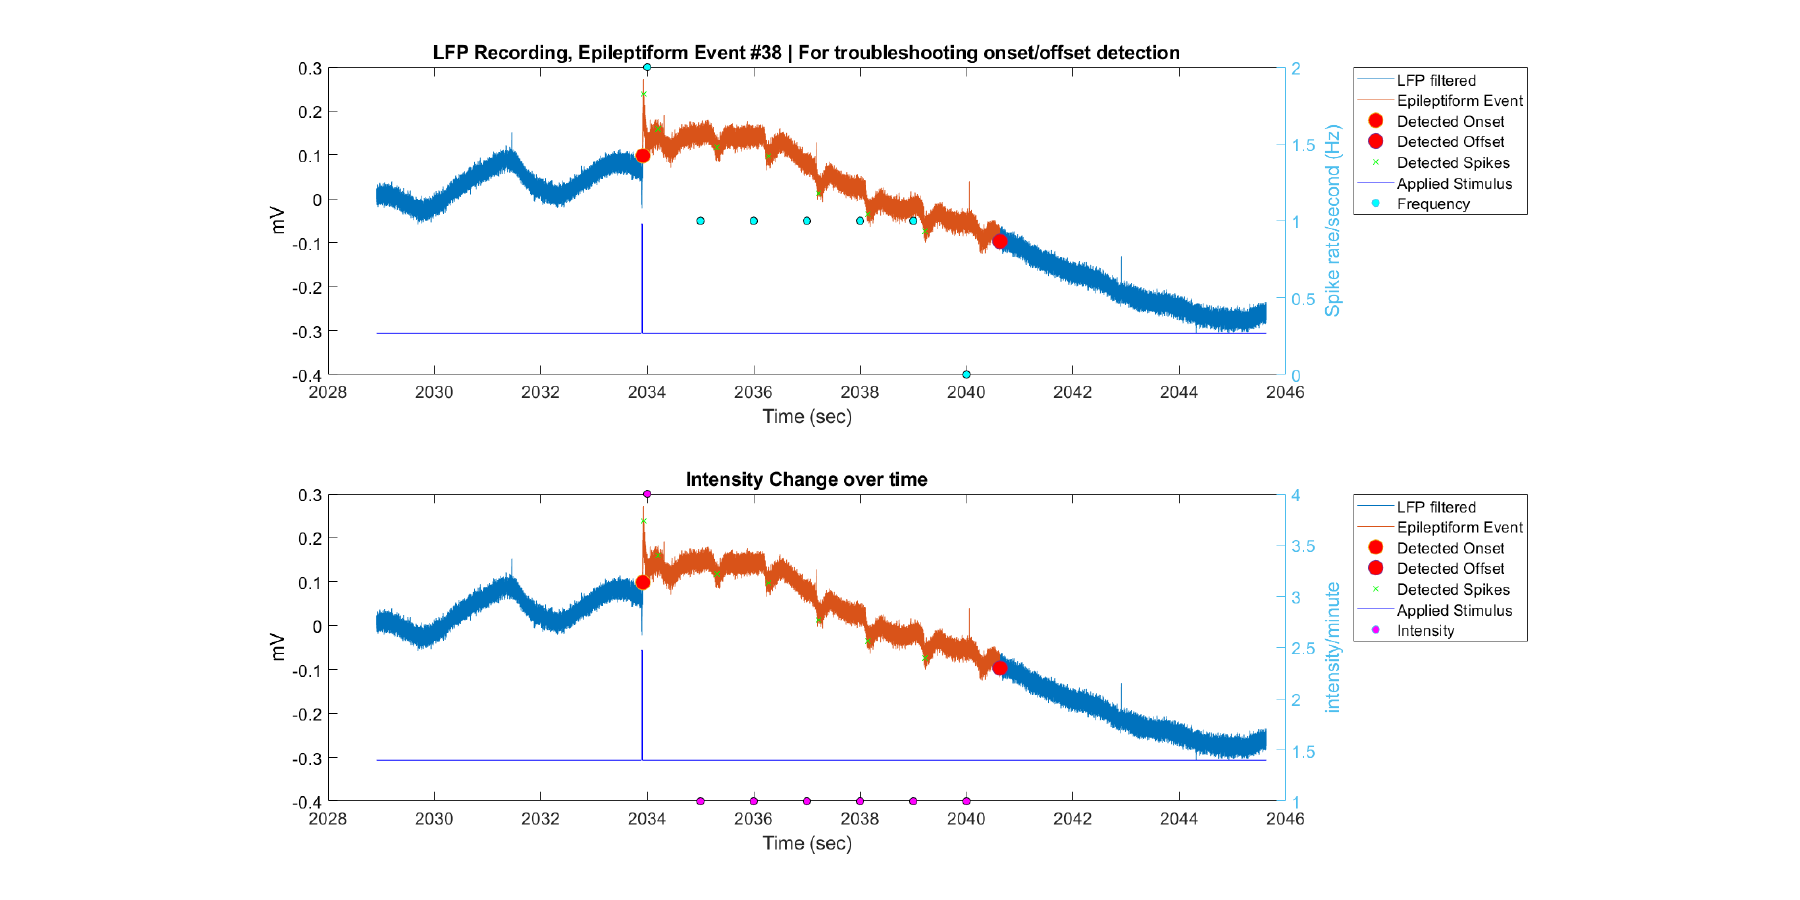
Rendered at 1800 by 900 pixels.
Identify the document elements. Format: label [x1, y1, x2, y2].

picture [126, 0, 1674, 900]
